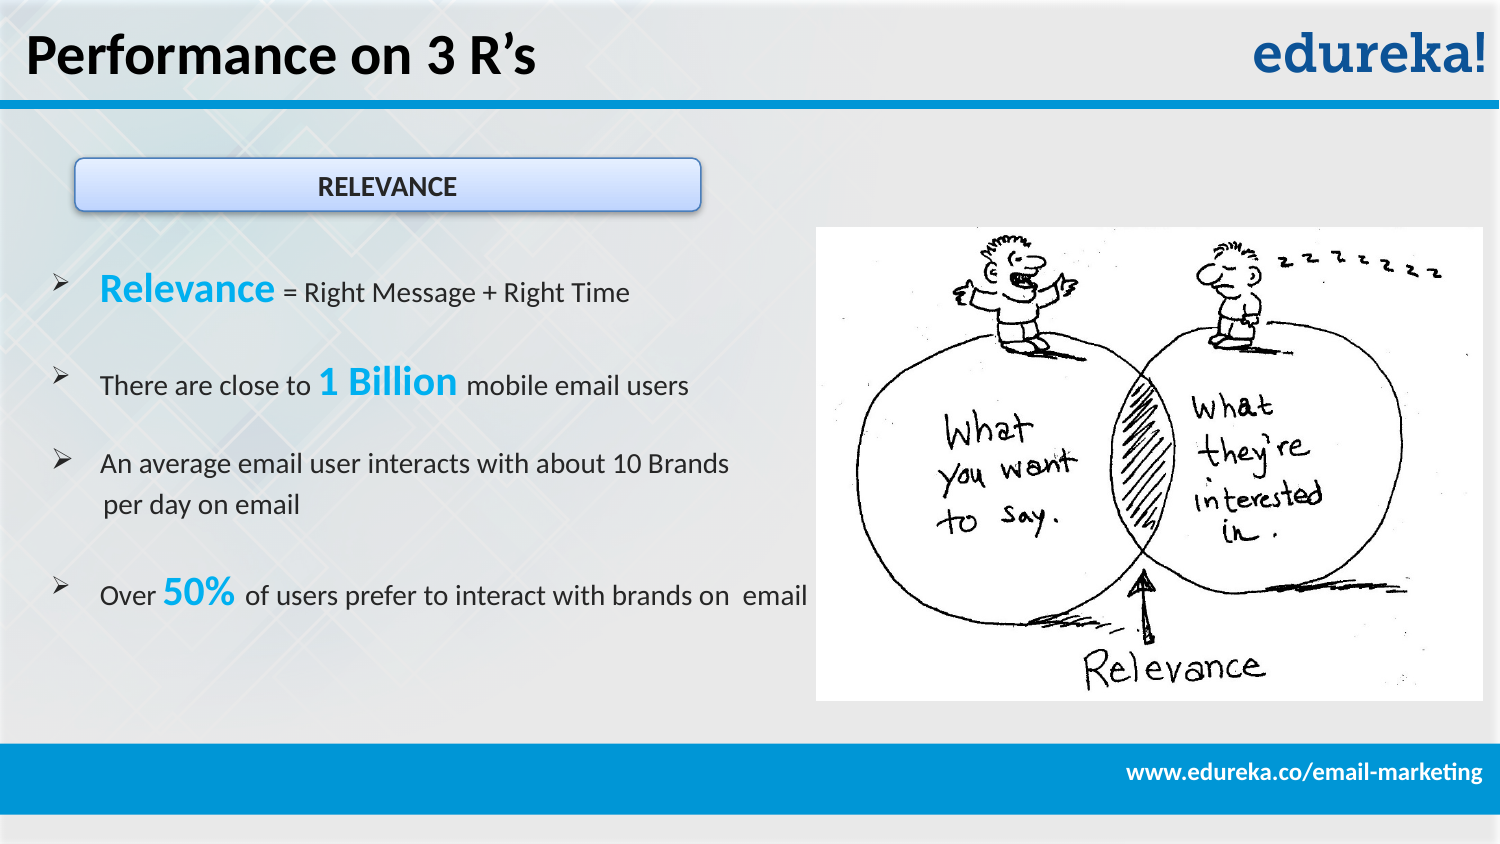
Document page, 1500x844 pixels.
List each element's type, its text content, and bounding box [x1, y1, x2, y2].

list Performance on 3 R’s [26, 15, 1215, 89]
picture [1254, 32, 1484, 73]
picture [816, 227, 1483, 701]
list www.edureka.co/email-marketing [913, 755, 1484, 803]
text_box Relevance = Right Message + Right Time There are close to 1 Billion mobile email users An average email user interacts with about 10 Brands per day on email Over 50% of users prefer to interact with brands on email [36, 252, 1056, 778]
text_box RELEVANCE [74, 158, 701, 212]
